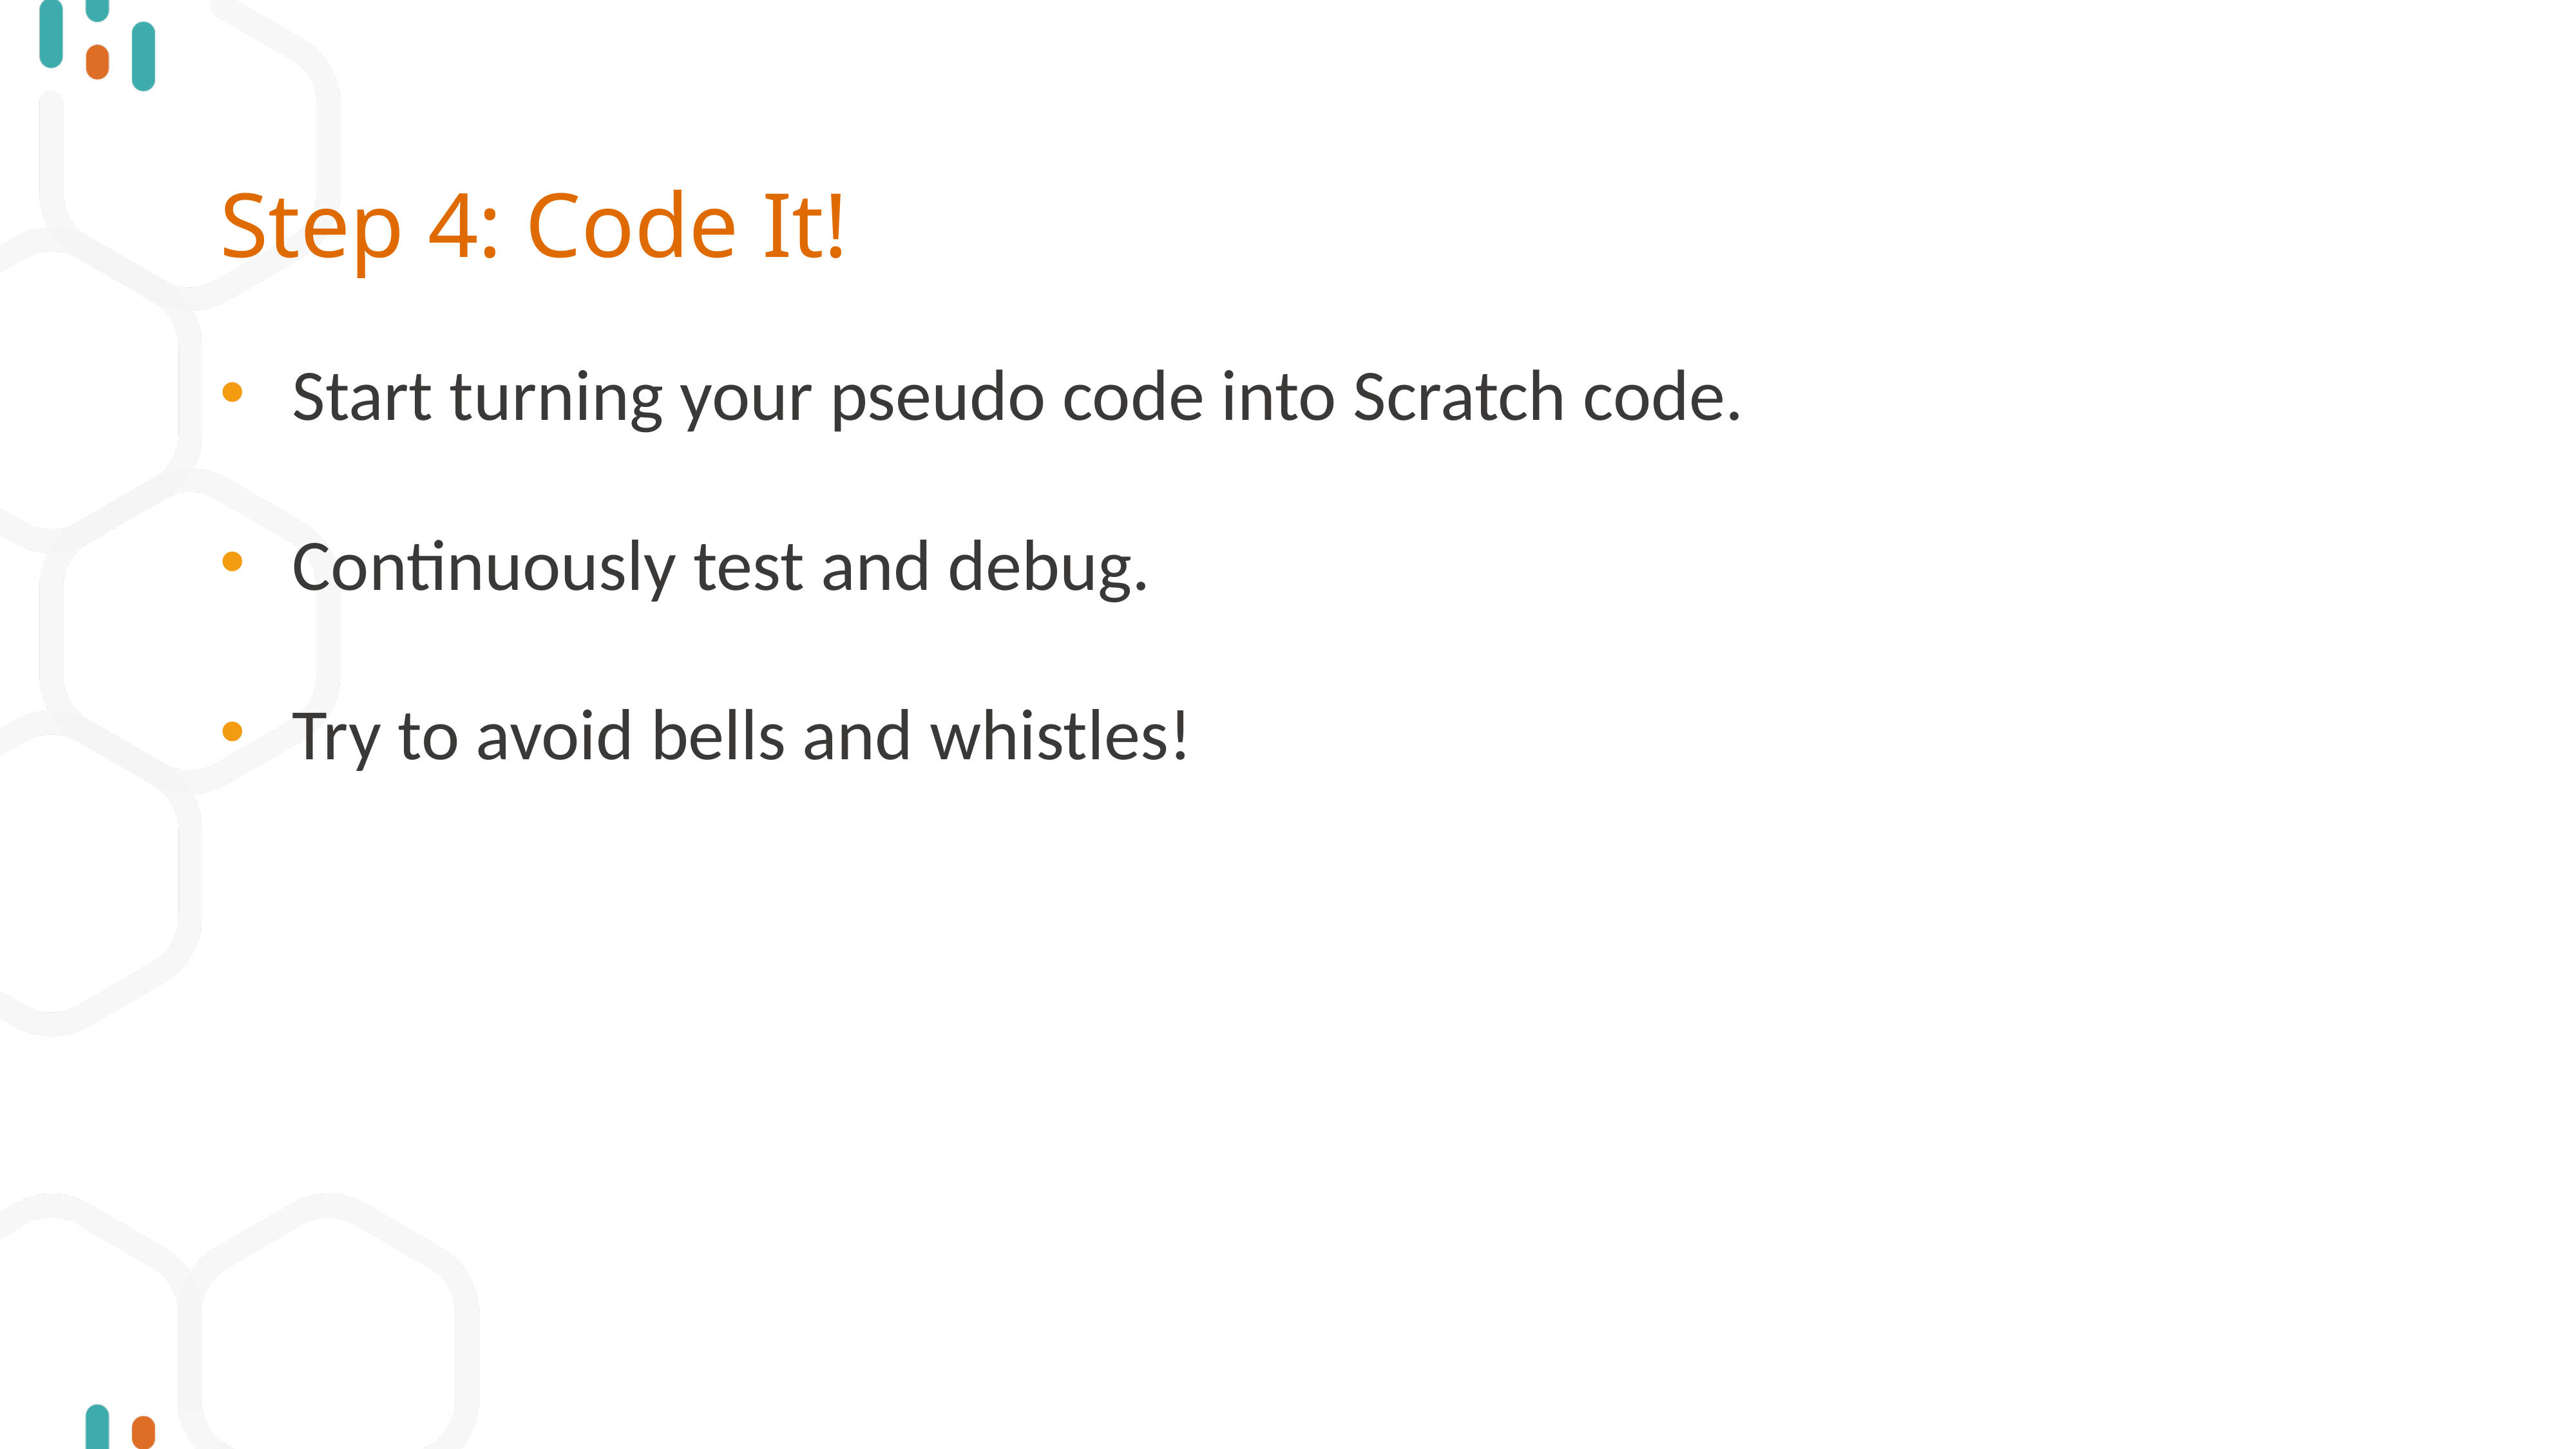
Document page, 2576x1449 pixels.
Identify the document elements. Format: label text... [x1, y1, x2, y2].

picture [0, 0, 506, 1449]
title Step 4: Code It! [210, 149, 2061, 308]
list Start turning your pseudo code into Scratch code. Continuously test and debug. Try to avoid bells and whistles! [210, 308, 2552, 1449]
